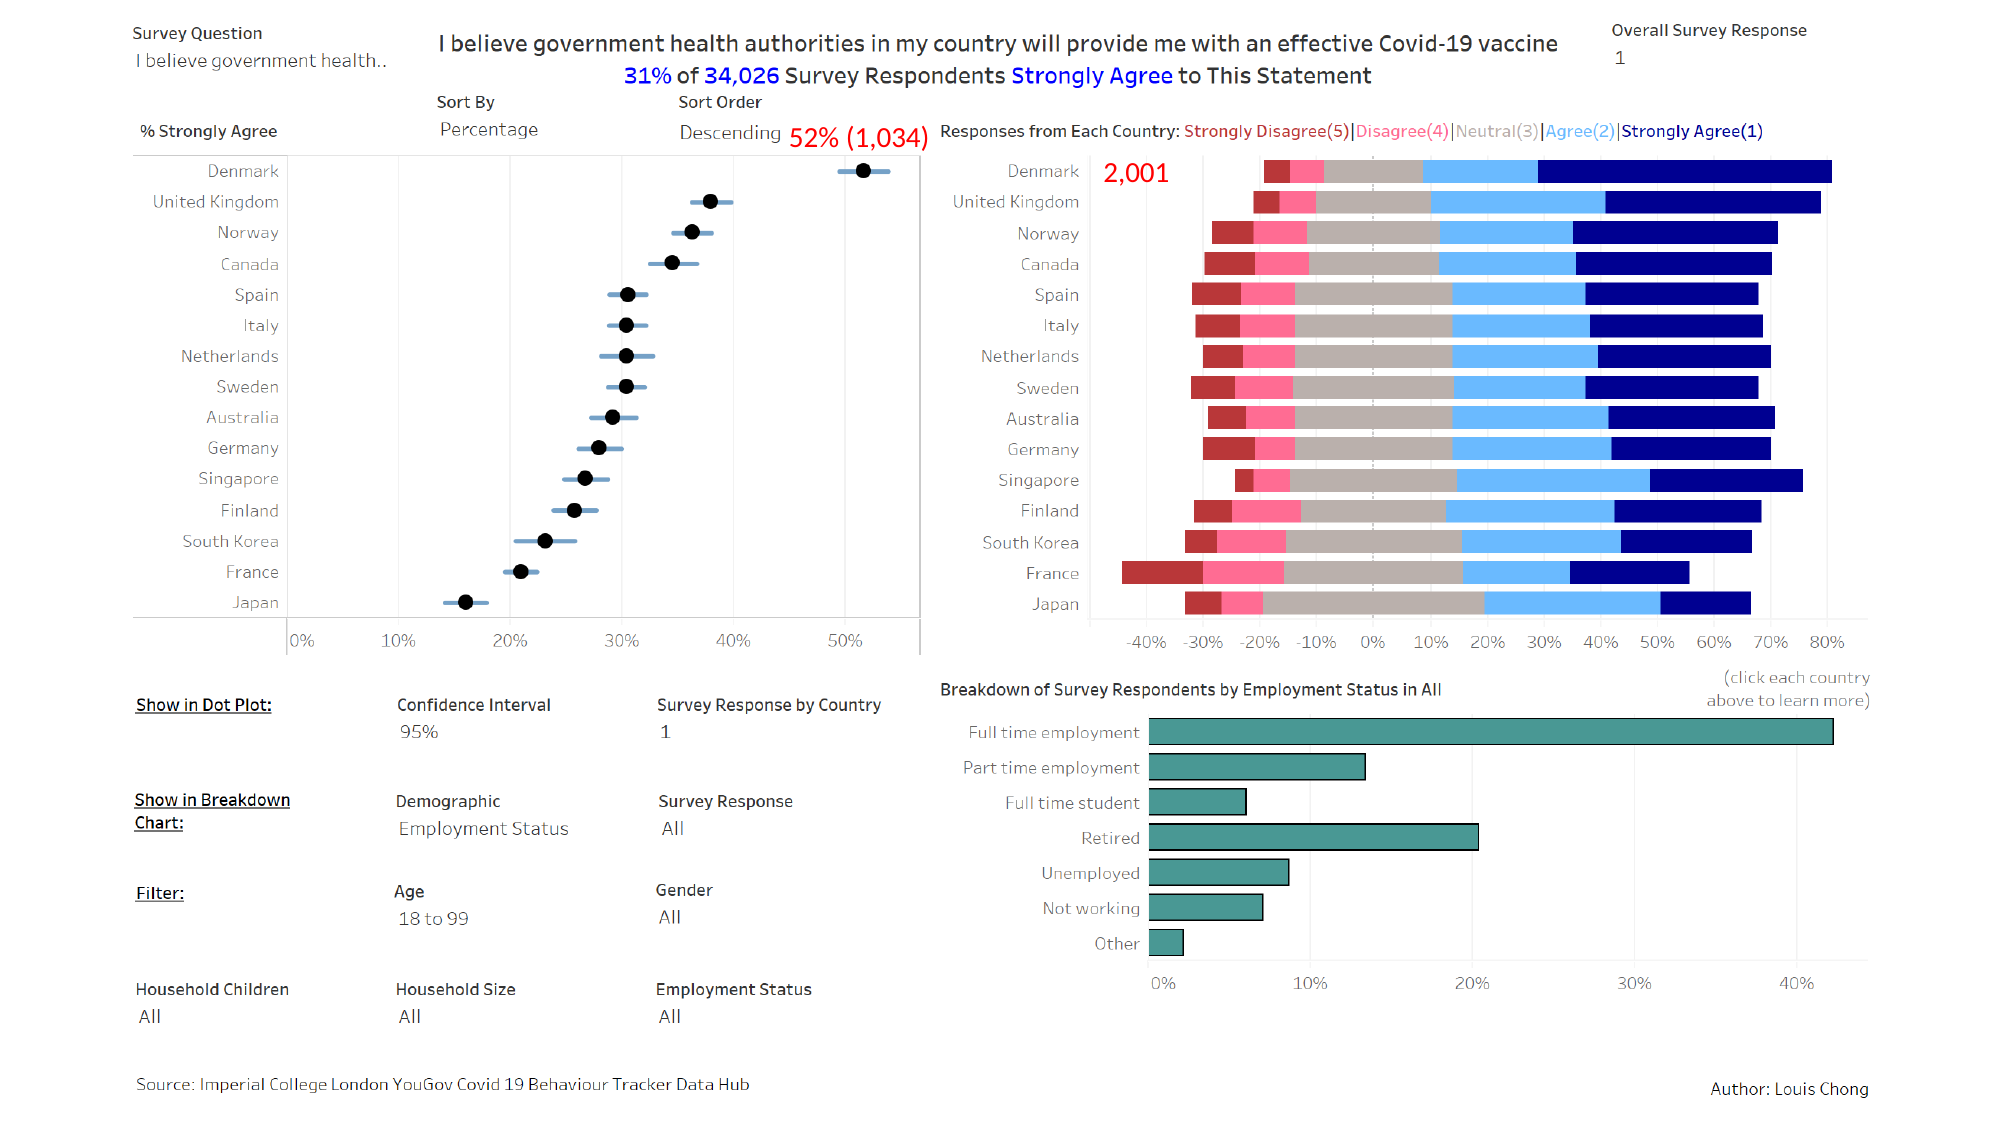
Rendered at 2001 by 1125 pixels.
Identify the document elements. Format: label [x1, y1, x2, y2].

text_box [115, 0, 1885, 1125]
